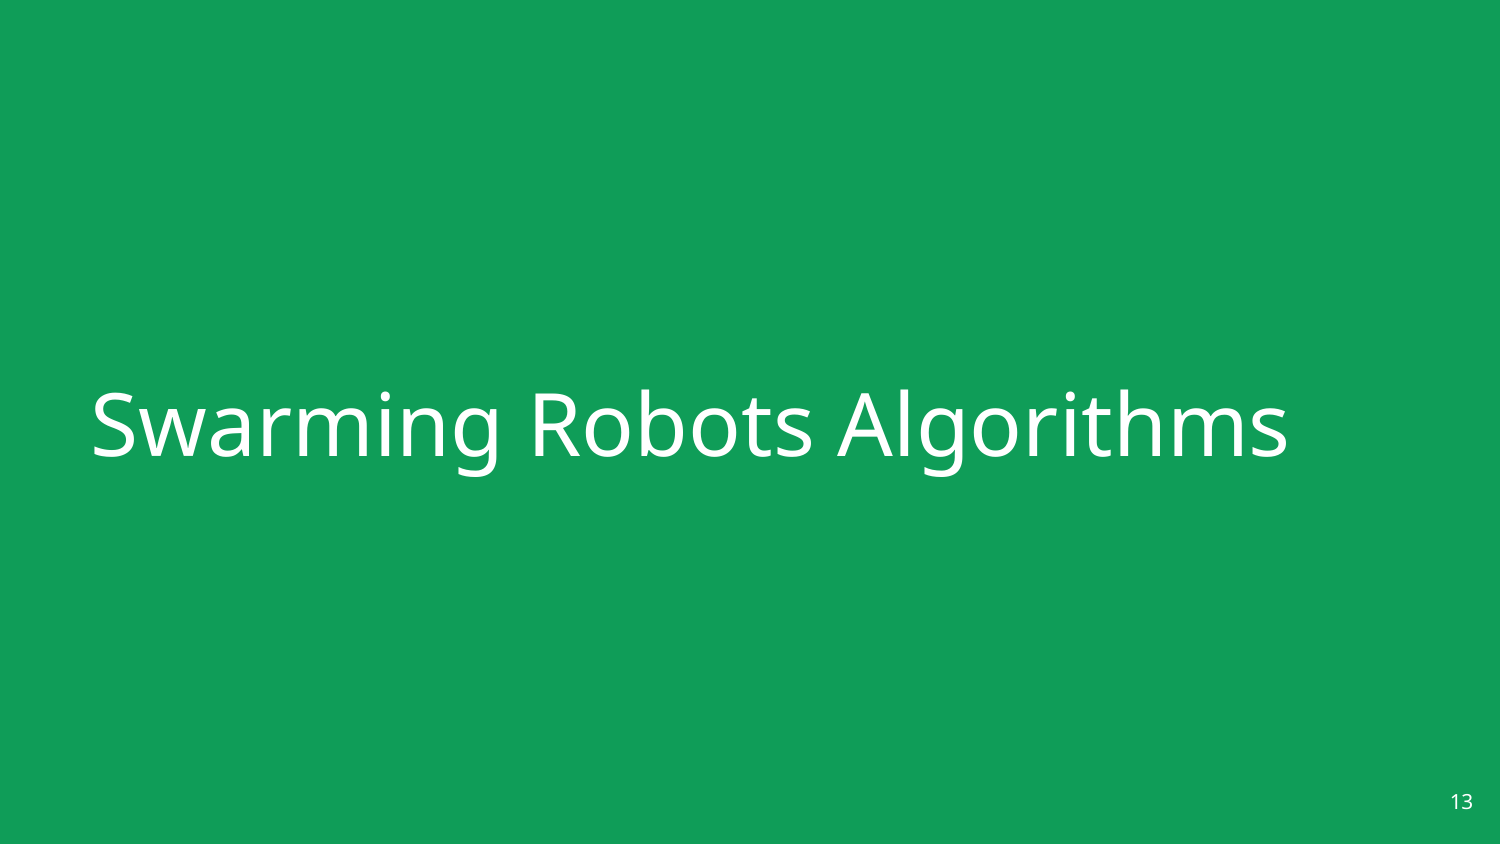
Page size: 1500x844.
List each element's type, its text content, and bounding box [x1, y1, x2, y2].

slide_number ‹#› [1398, 770, 1489, 835]
title Swarming Robots Algorithms [75, 338, 1425, 505]
